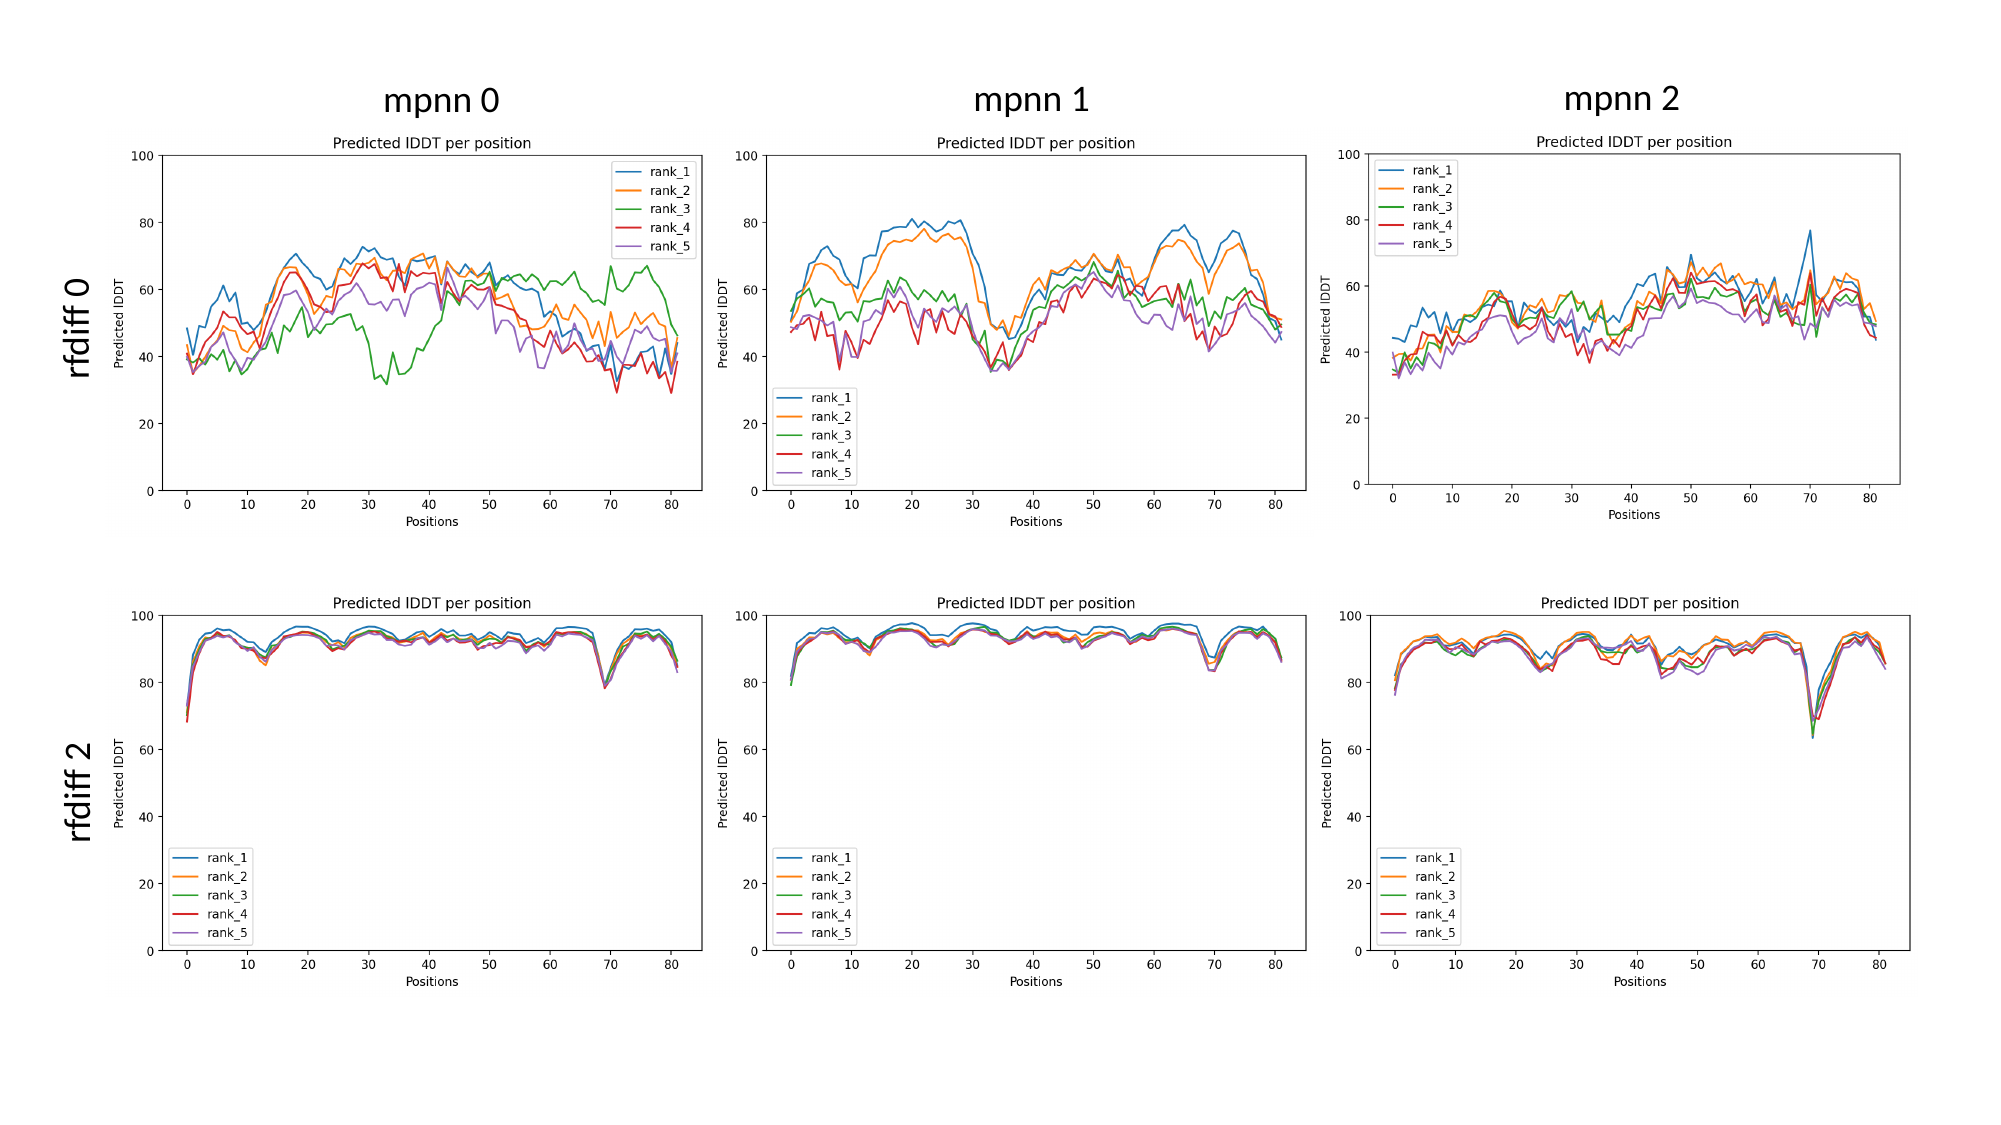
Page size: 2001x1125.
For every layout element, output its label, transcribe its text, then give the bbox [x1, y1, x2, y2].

picture [105, 127, 1908, 537]
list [105, 588, 709, 997]
text_box mpnn 0 [368, 67, 515, 127]
text_box rfdiff 2 [45, 727, 105, 859]
picture [709, 588, 1918, 997]
text_box mpnn 2 [1548, 65, 1696, 126]
text_box rfdiff 0 [44, 263, 104, 395]
text_box mpnn 1 [958, 67, 1106, 127]
